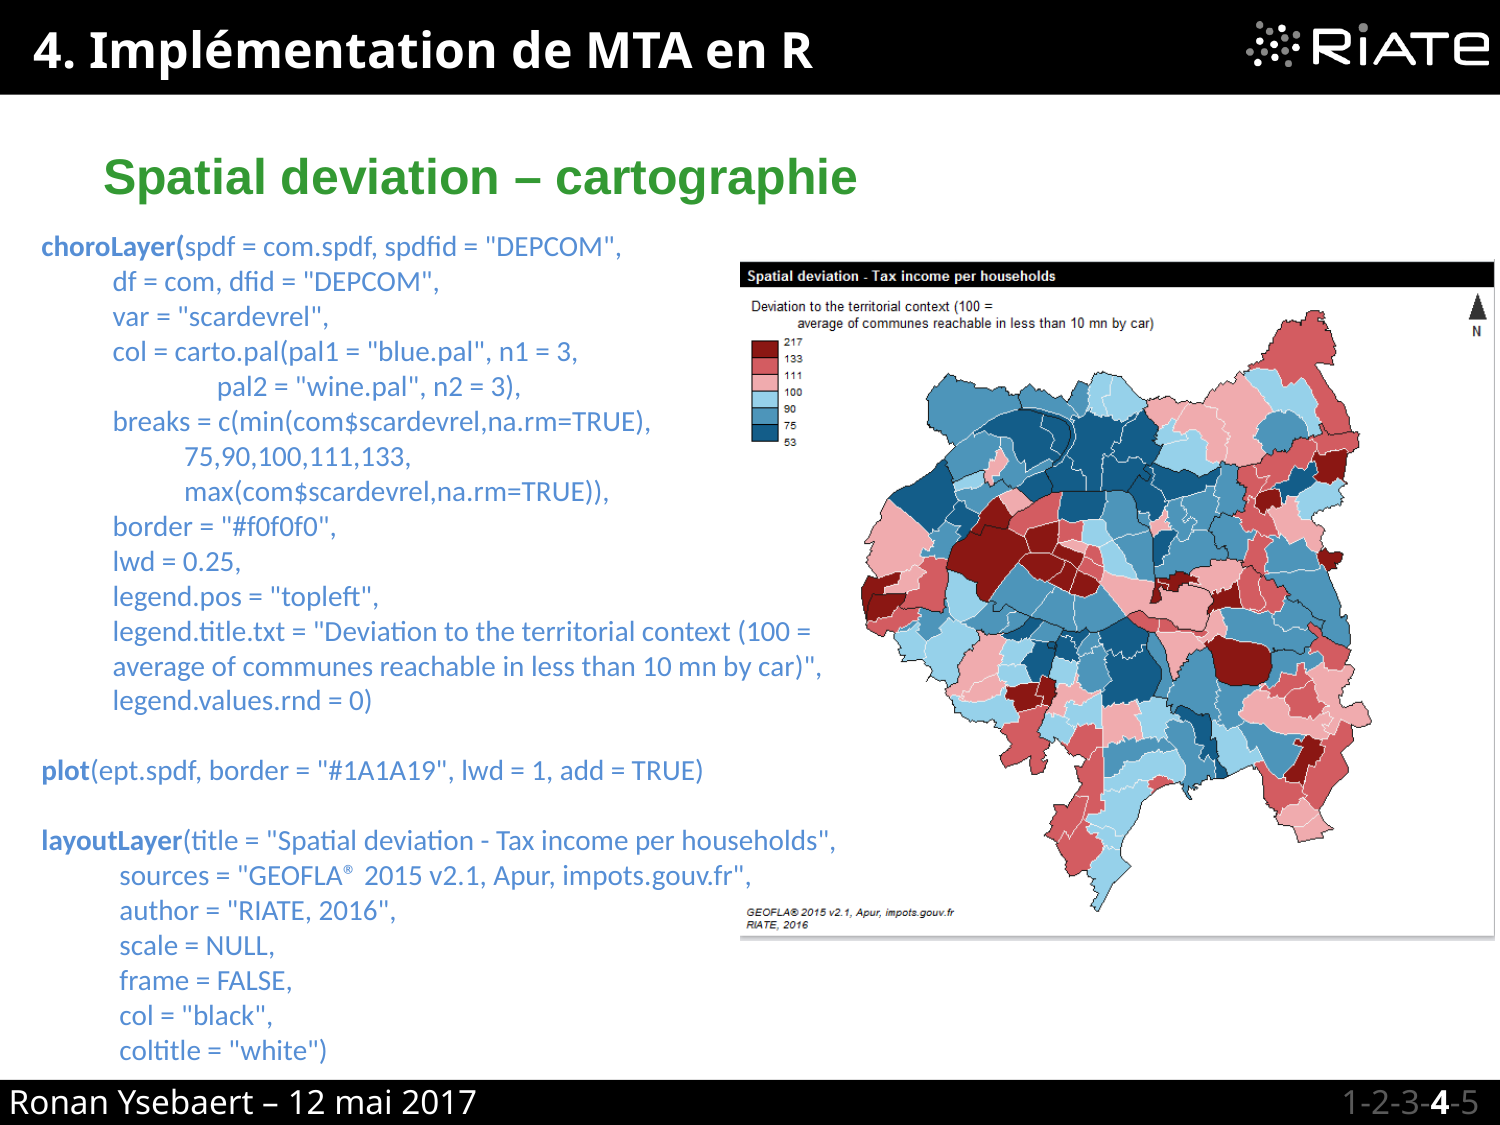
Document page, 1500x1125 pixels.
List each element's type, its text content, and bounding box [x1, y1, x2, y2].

picture [739, 259, 1495, 941]
text_box [1495, 1078, 1500, 1125]
text_box 4. Implémentation de MTA en R [19, 10, 1152, 86]
text_box 1-2-3-4-5 [834, 1073, 1495, 1125]
text_box Ronan Ysebaert – 12 mai 2017 [0, 1073, 655, 1125]
picture [1245, 21, 1489, 67]
text_box [655, 1078, 834, 1125]
text_box [0, 0, 1500, 97]
text_box Spatial deviation – cartographie [88, 137, 1388, 212]
text_box choroLayer(spdf = com.spdf, spdfid = "DEPCOM", df = com, dfid = "DEPCOM", var = "scardevrel", col = carto.pal(pal1 = "blue.pal", n1 = 3, pal2 = "wine.pal", n2 = 3), breaks = c(min(com$scardevrel,na.rm=TRUE), 75,90,100,111,133, max(com$scardevrel,na.rm=TRUE)), border = "#f0f0f0", lwd = 0.25, legend.pos = "topleft", legend.title.txt = "Deviation to the territorial context (100 = average of communes reachable in less than 10 mn by car)", legend.values.rnd = 0) plot(ept.spdf, border = "#1A1A19", lwd = 1, add = TRUE) layoutLayer(title = "Spatial deviation - Tax income per households", sources = "GEOFLA® 2015 v2.1, Apur, impots.gouv.fr", author = "RIATE, 2016", scale = NULL, frame = FALSE, col = "black", coltitle = "white") [26, 219, 1010, 1074]
